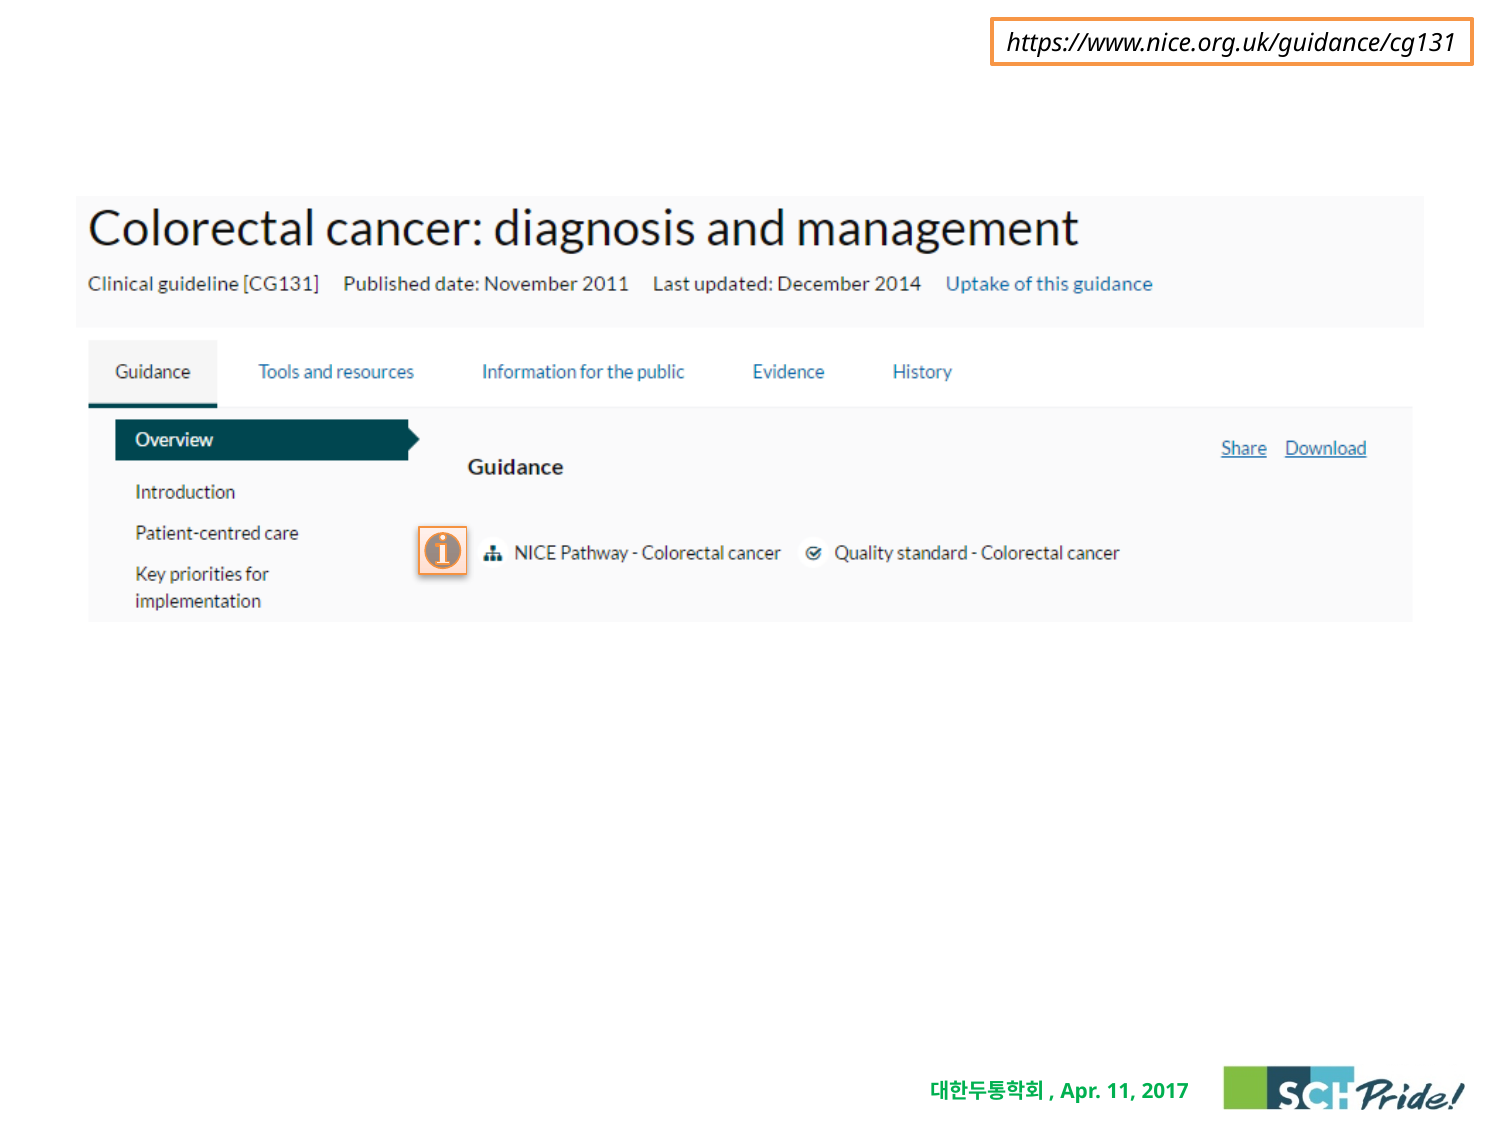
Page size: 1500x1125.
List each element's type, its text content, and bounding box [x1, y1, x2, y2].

picture [76, 196, 1424, 622]
picture [1222, 1064, 1465, 1110]
text_box https://www.nice.org.uk/guidance/cg131 [990, 17, 1474, 66]
